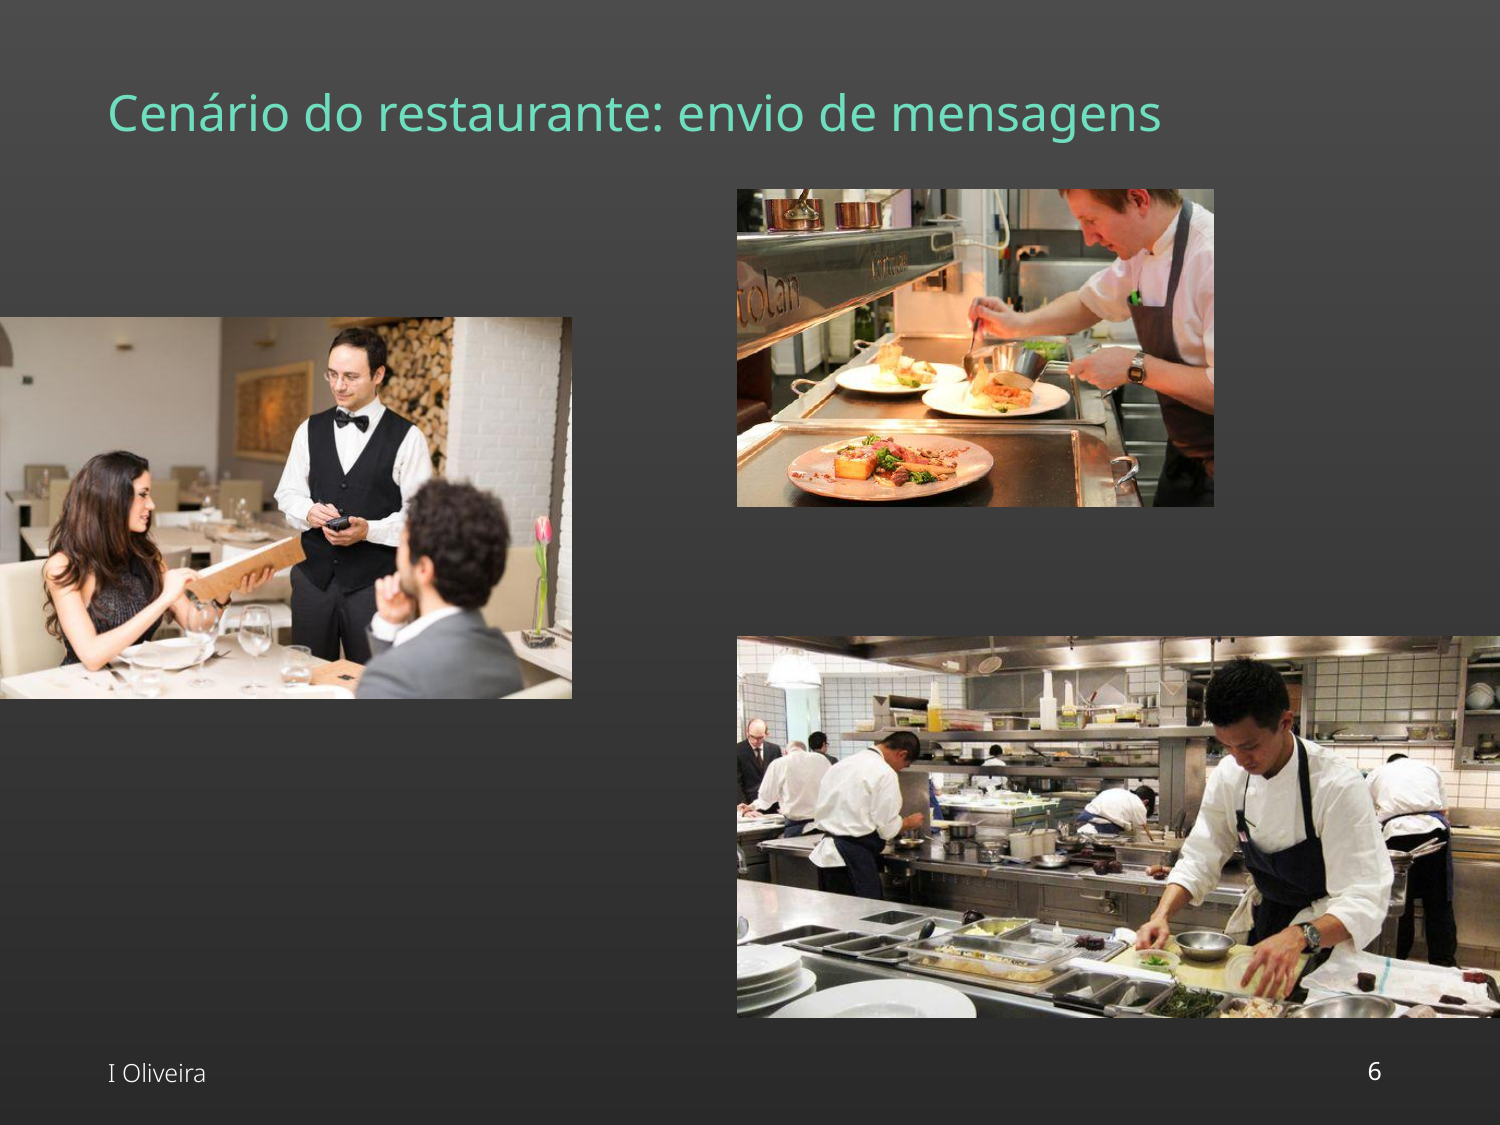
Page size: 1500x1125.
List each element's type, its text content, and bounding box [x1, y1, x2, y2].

slide_number ‹#› [1059, 1042, 1397, 1103]
footer I Oliveira [92, 1042, 993, 1103]
picture [737, 188, 1214, 507]
title Cenário do restaurante: envio de mensagens [92, 59, 1397, 171]
picture [0, 317, 572, 699]
picture [737, 636, 1500, 1019]
